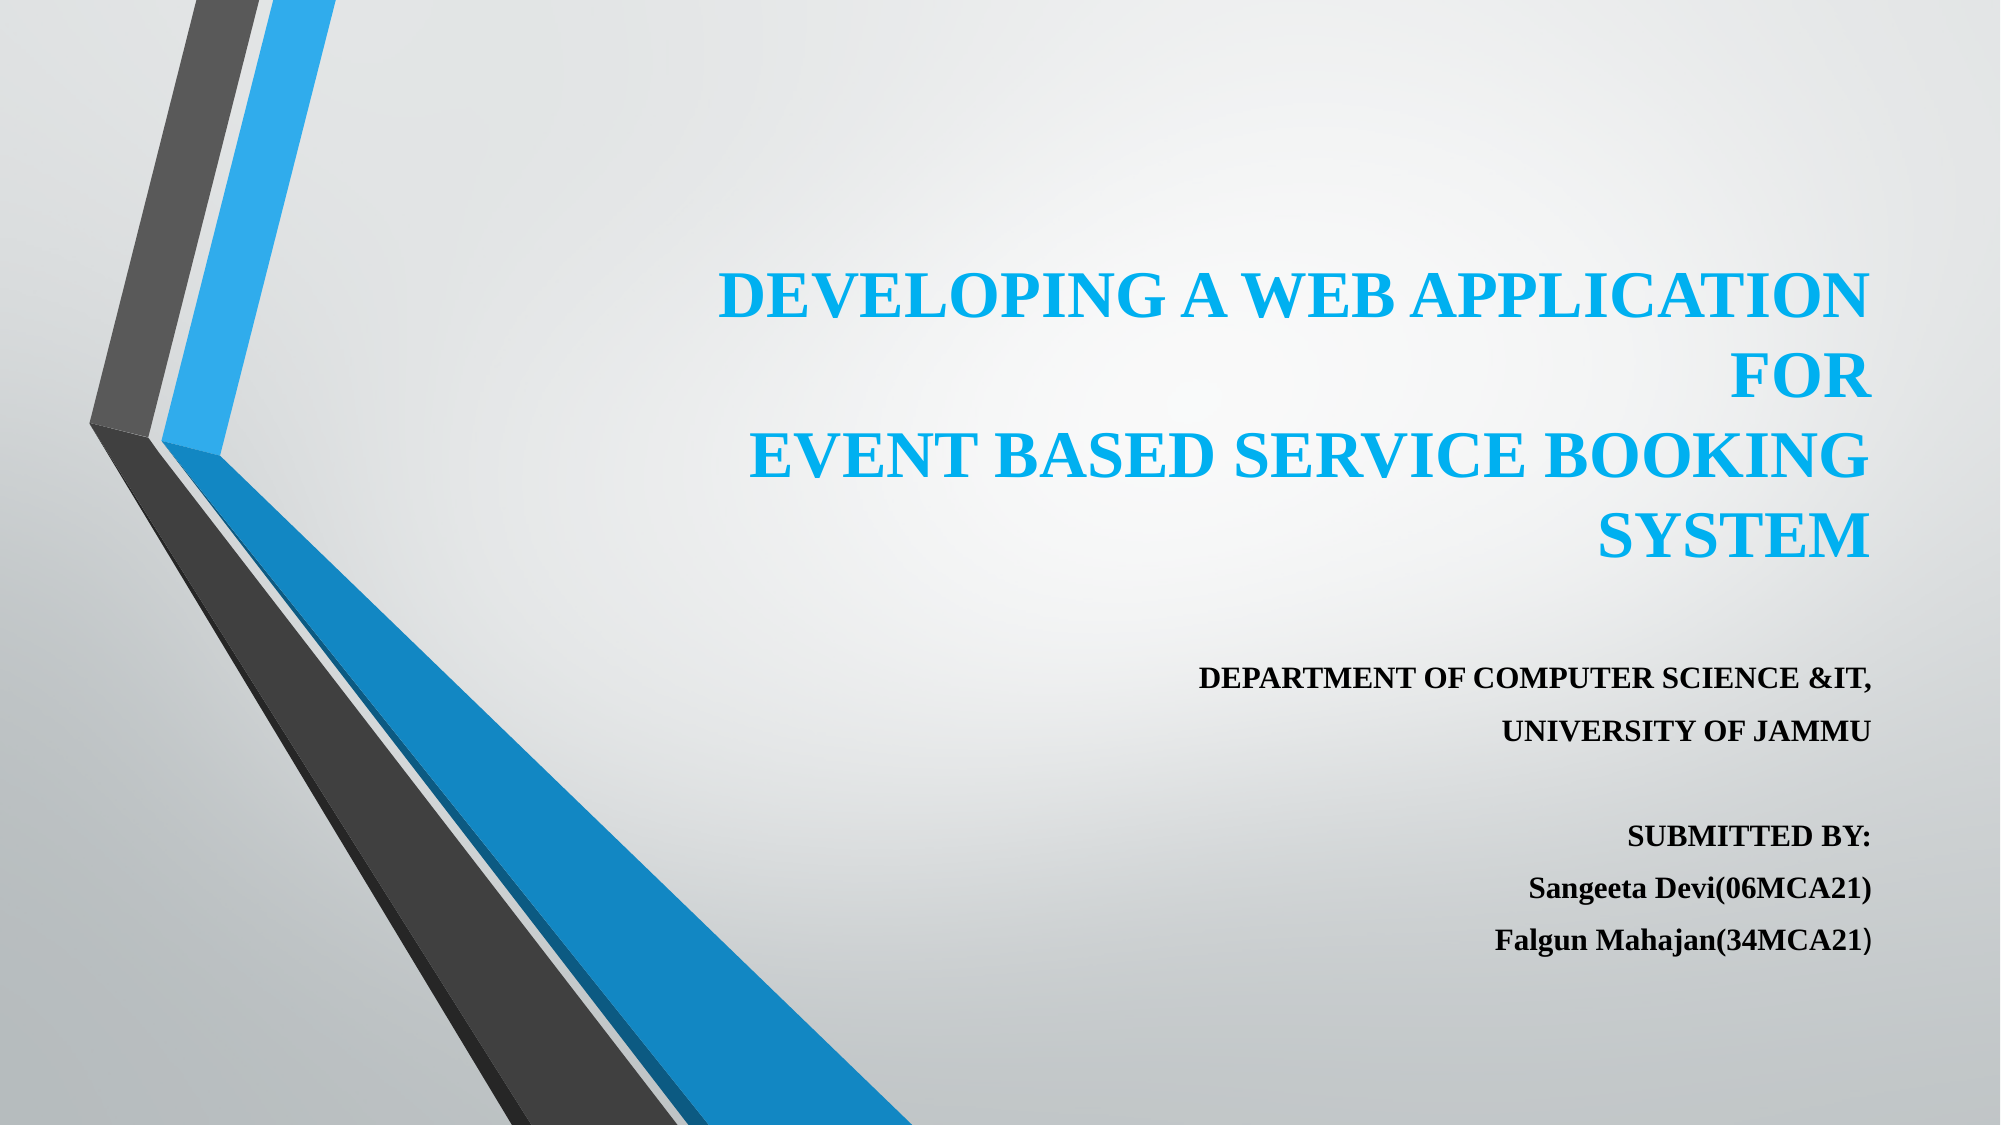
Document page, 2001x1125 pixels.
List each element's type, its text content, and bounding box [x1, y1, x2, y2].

title DEVELOPING A WEB APPLICATION FOR EVENT BASED SERVICE BOOKING SYSTEM [480, 194, 1887, 579]
subtitle DEPARTMENT OF COMPUTER SCIENCE &IT, UNIVERSITY OF JAMMU SUBMITTED BY: Sangeeta Devi(06MCA21) Falgun Mahajan(34MCA21) [740, 650, 1887, 968]
